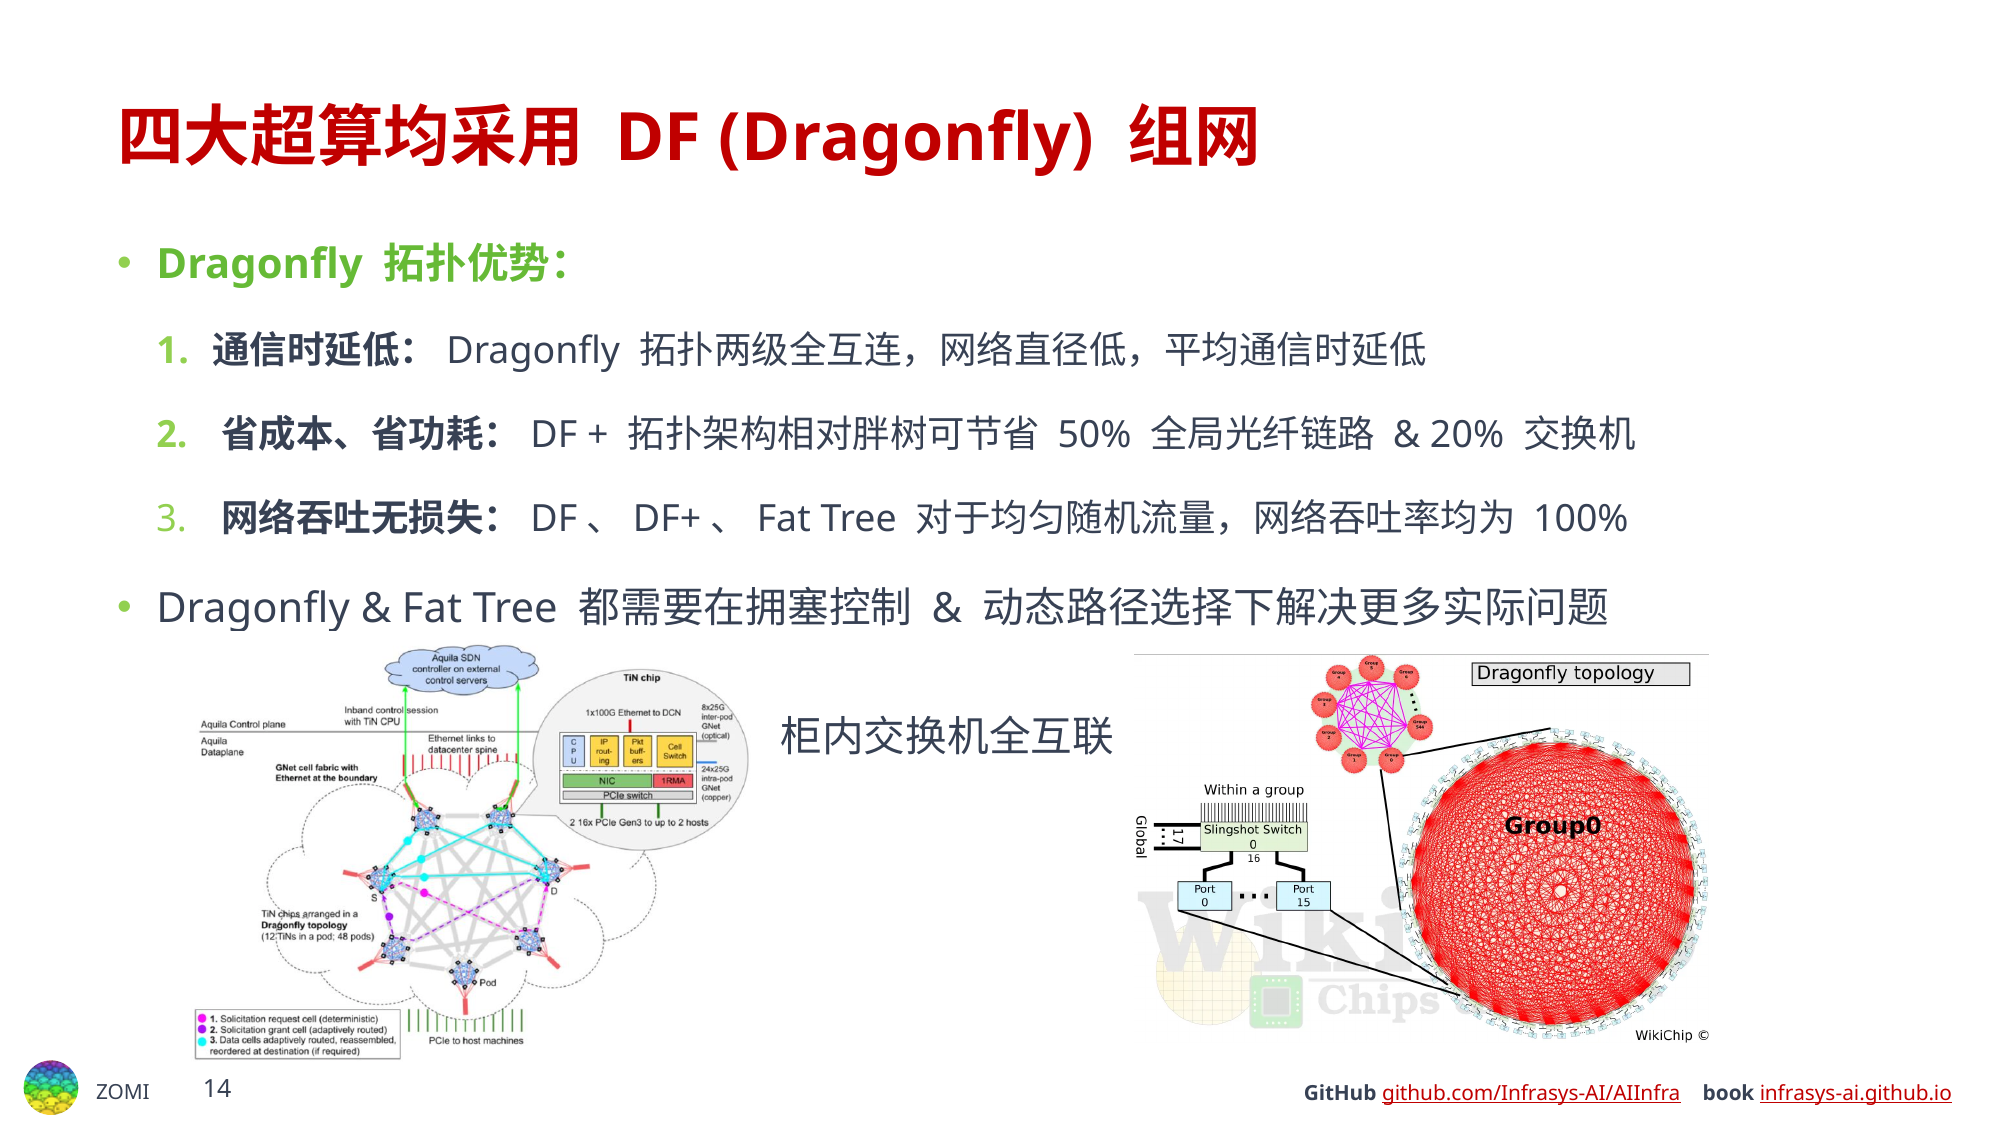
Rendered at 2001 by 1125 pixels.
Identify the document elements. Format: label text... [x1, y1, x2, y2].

picture [1134, 654, 1709, 1043]
picture [23, 1060, 79, 1115]
list Dragonfly 拓扑优势： 通信时延低：Dragonfly 拓扑两级全互连，网络直径低，平均通信时延低 ﻿﻿省成本、省功耗：DF + 拓扑架构相对胖树可节省 50% 全局光纤链路 & 20% 交换机 ﻿﻿网络吞吐无损失：DF、DF+、Fat Tree 对于均匀随机流量，网络吞吐率均为 100% Dragonfly & Fat Tree 都需要在拥塞控制 & 动态路径选择下解决更多实际问题 [102, 204, 1901, 1043]
text_box 柜内交换机全互联 [765, 677, 1129, 767]
title 四大超算均采用 DF (Dragonfly) 组网 [102, 85, 1901, 183]
picture [164, 631, 761, 1065]
